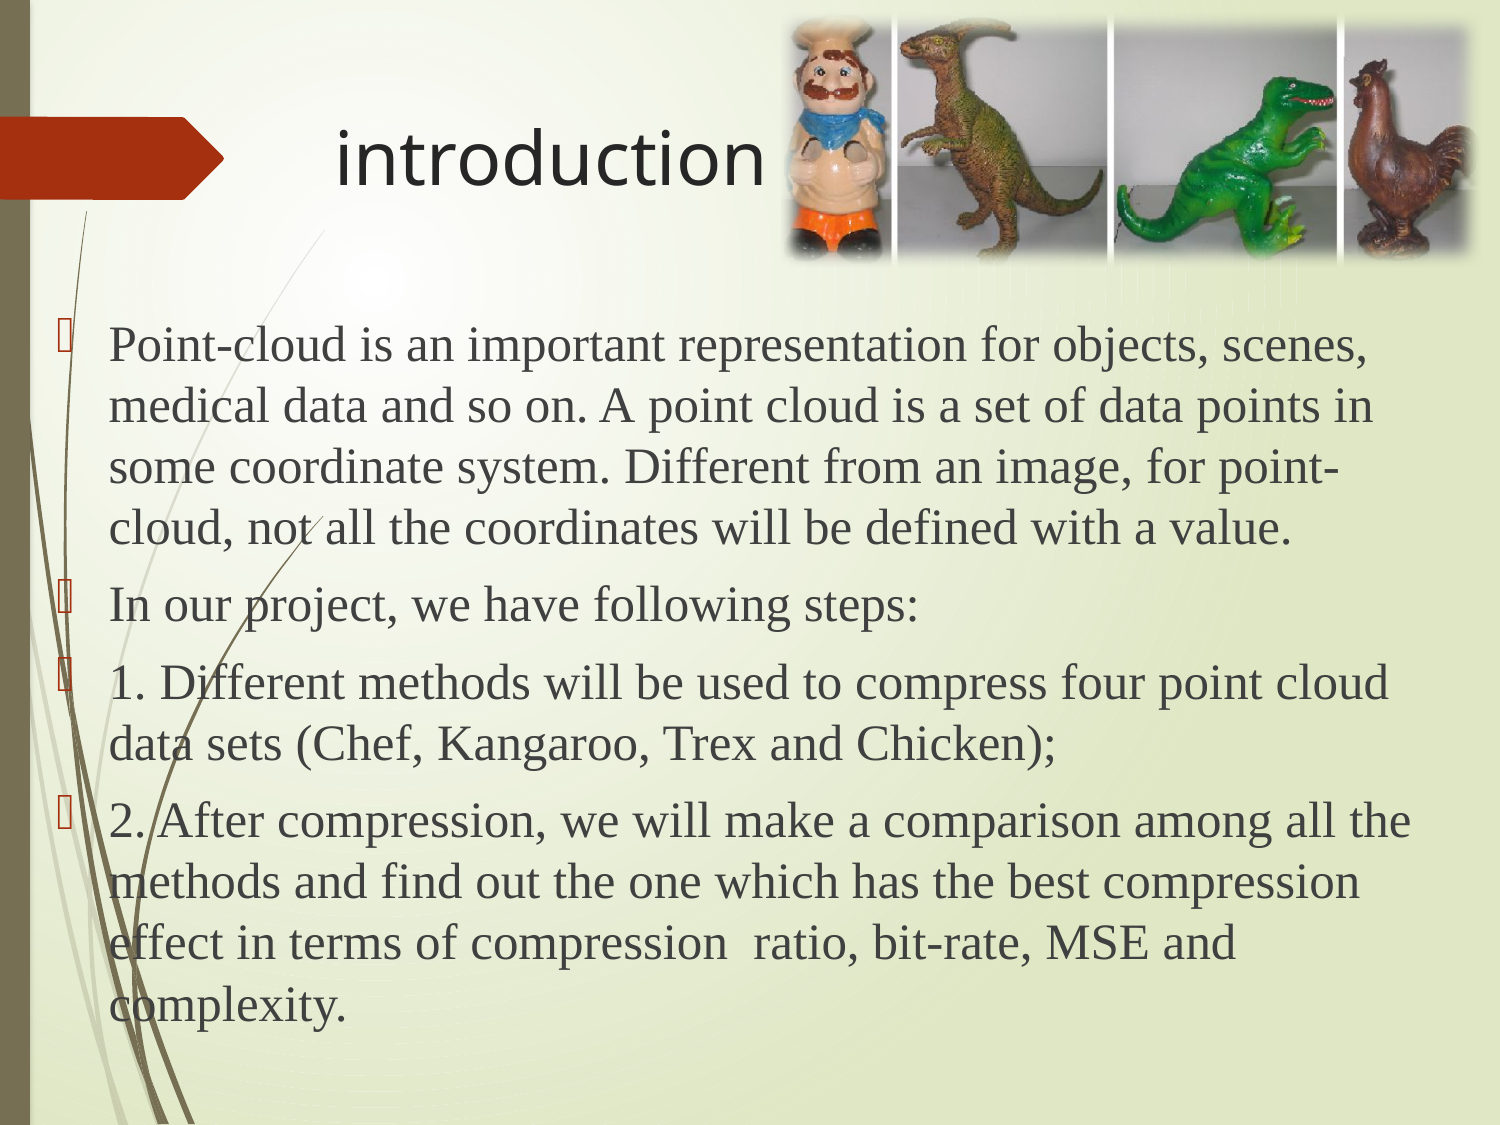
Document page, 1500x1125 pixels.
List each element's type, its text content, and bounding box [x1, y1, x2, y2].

list Point-cloud is an important representation for objects, scenes, medical data and so on. A point cloud is a set of data points in some coordinate system. Different from an image, for point-cloud, not all the coordinates will be defined with a value. In our project, we have following steps: 1. Different methods will be used to compress four point cloud data sets (Chef, Kangaroo, Trex and Chicken); 2. After compression, we will make a comparison among all the methods and find out the one which has the best compression effect in terms of compression ratio, bit-rate, MSE and complexity. [41, 302, 1467, 1046]
picture [777, 11, 1483, 268]
title introduction [319, 102, 1400, 302]
